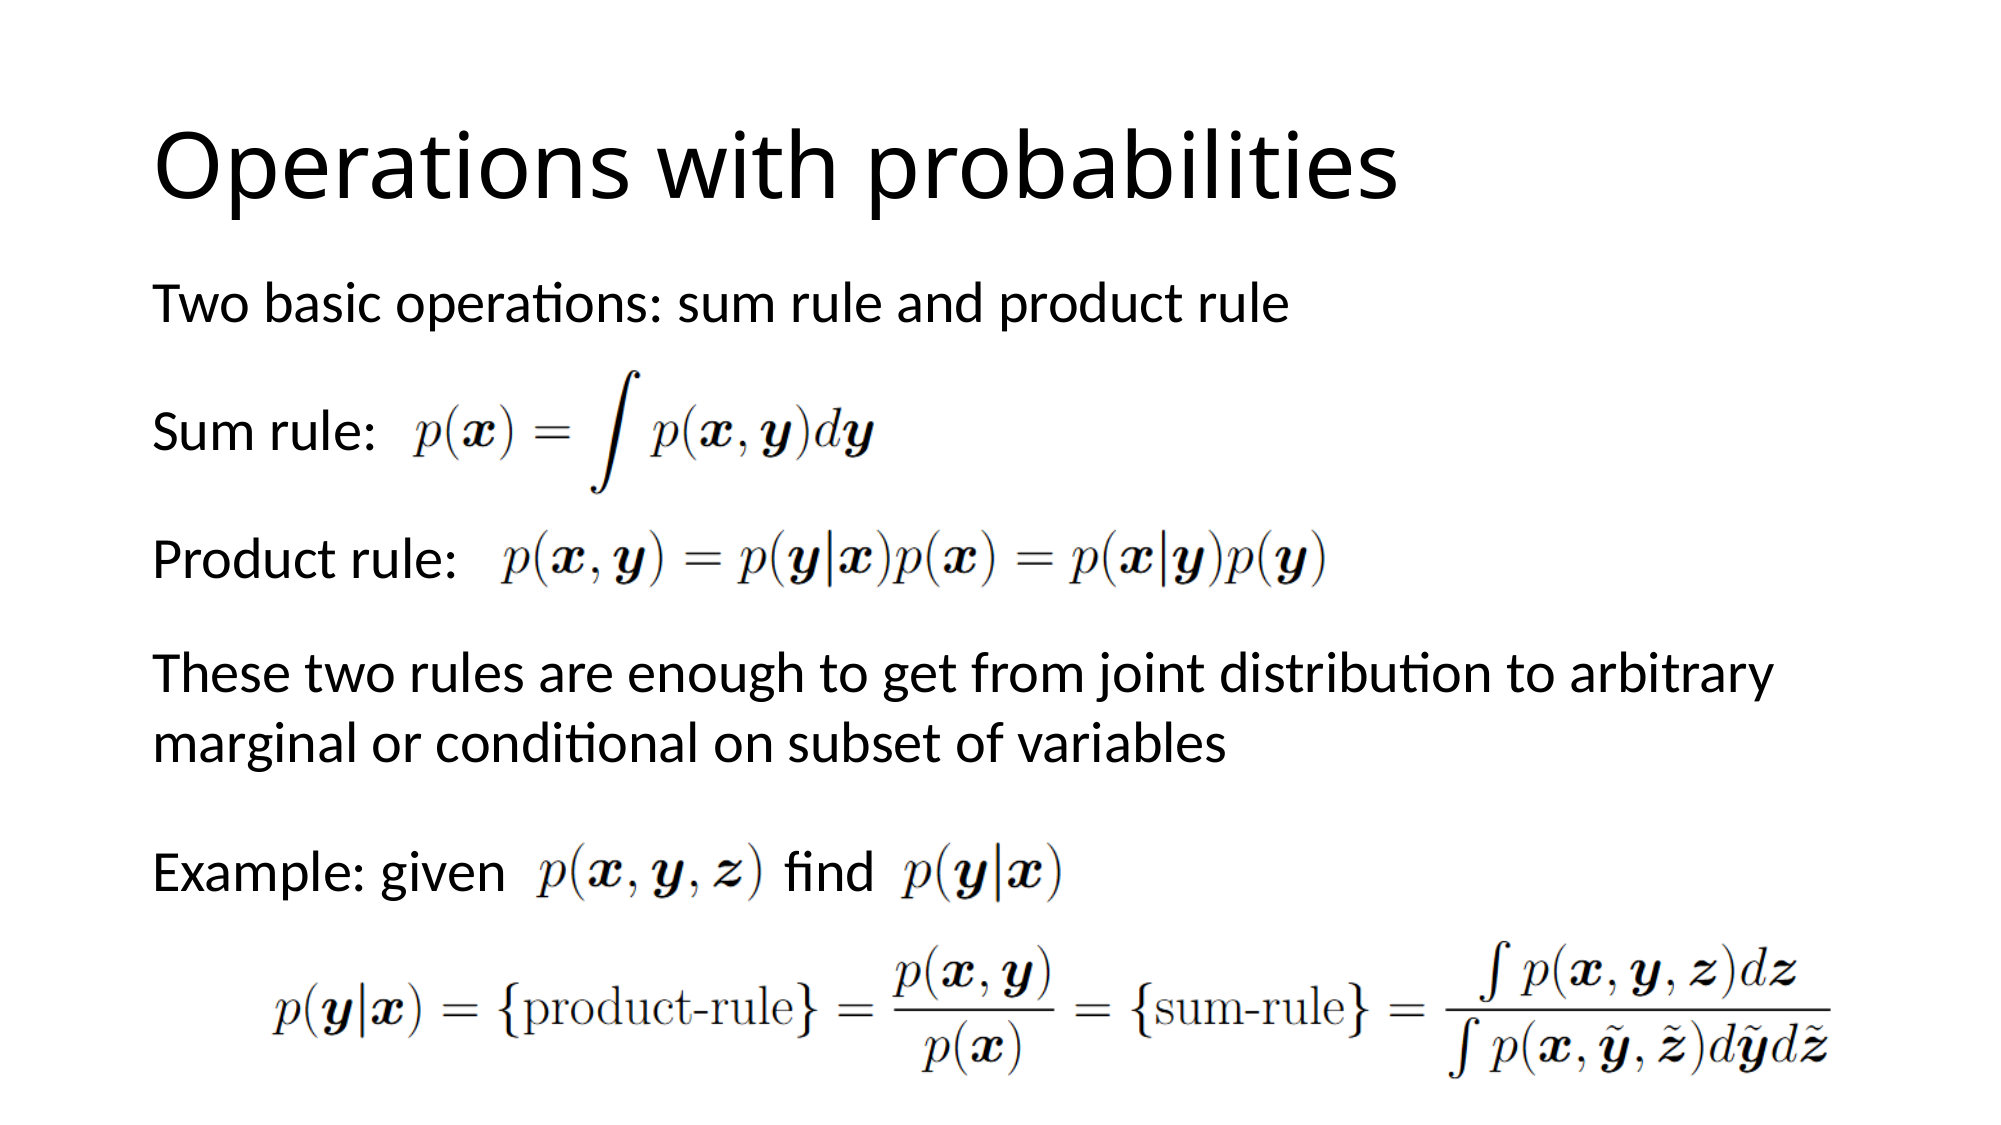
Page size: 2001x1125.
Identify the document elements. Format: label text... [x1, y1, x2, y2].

text_box Two basic operations: sum rule and product rule [137, 256, 1383, 342]
text_box Example: given find [137, 825, 1108, 911]
text_box These two rules are enough to get from joint distribution to arbitrary marginal or conditional on subset of variables [137, 626, 1940, 782]
picture [516, 836, 770, 911]
text_box Product rule: [137, 512, 709, 598]
picture [258, 936, 1836, 1085]
text_box Sum rule: [137, 384, 398, 470]
picture [398, 360, 883, 509]
title Operations with probabilities [137, 59, 1863, 278]
picture [496, 526, 1337, 597]
picture [895, 836, 1065, 911]
